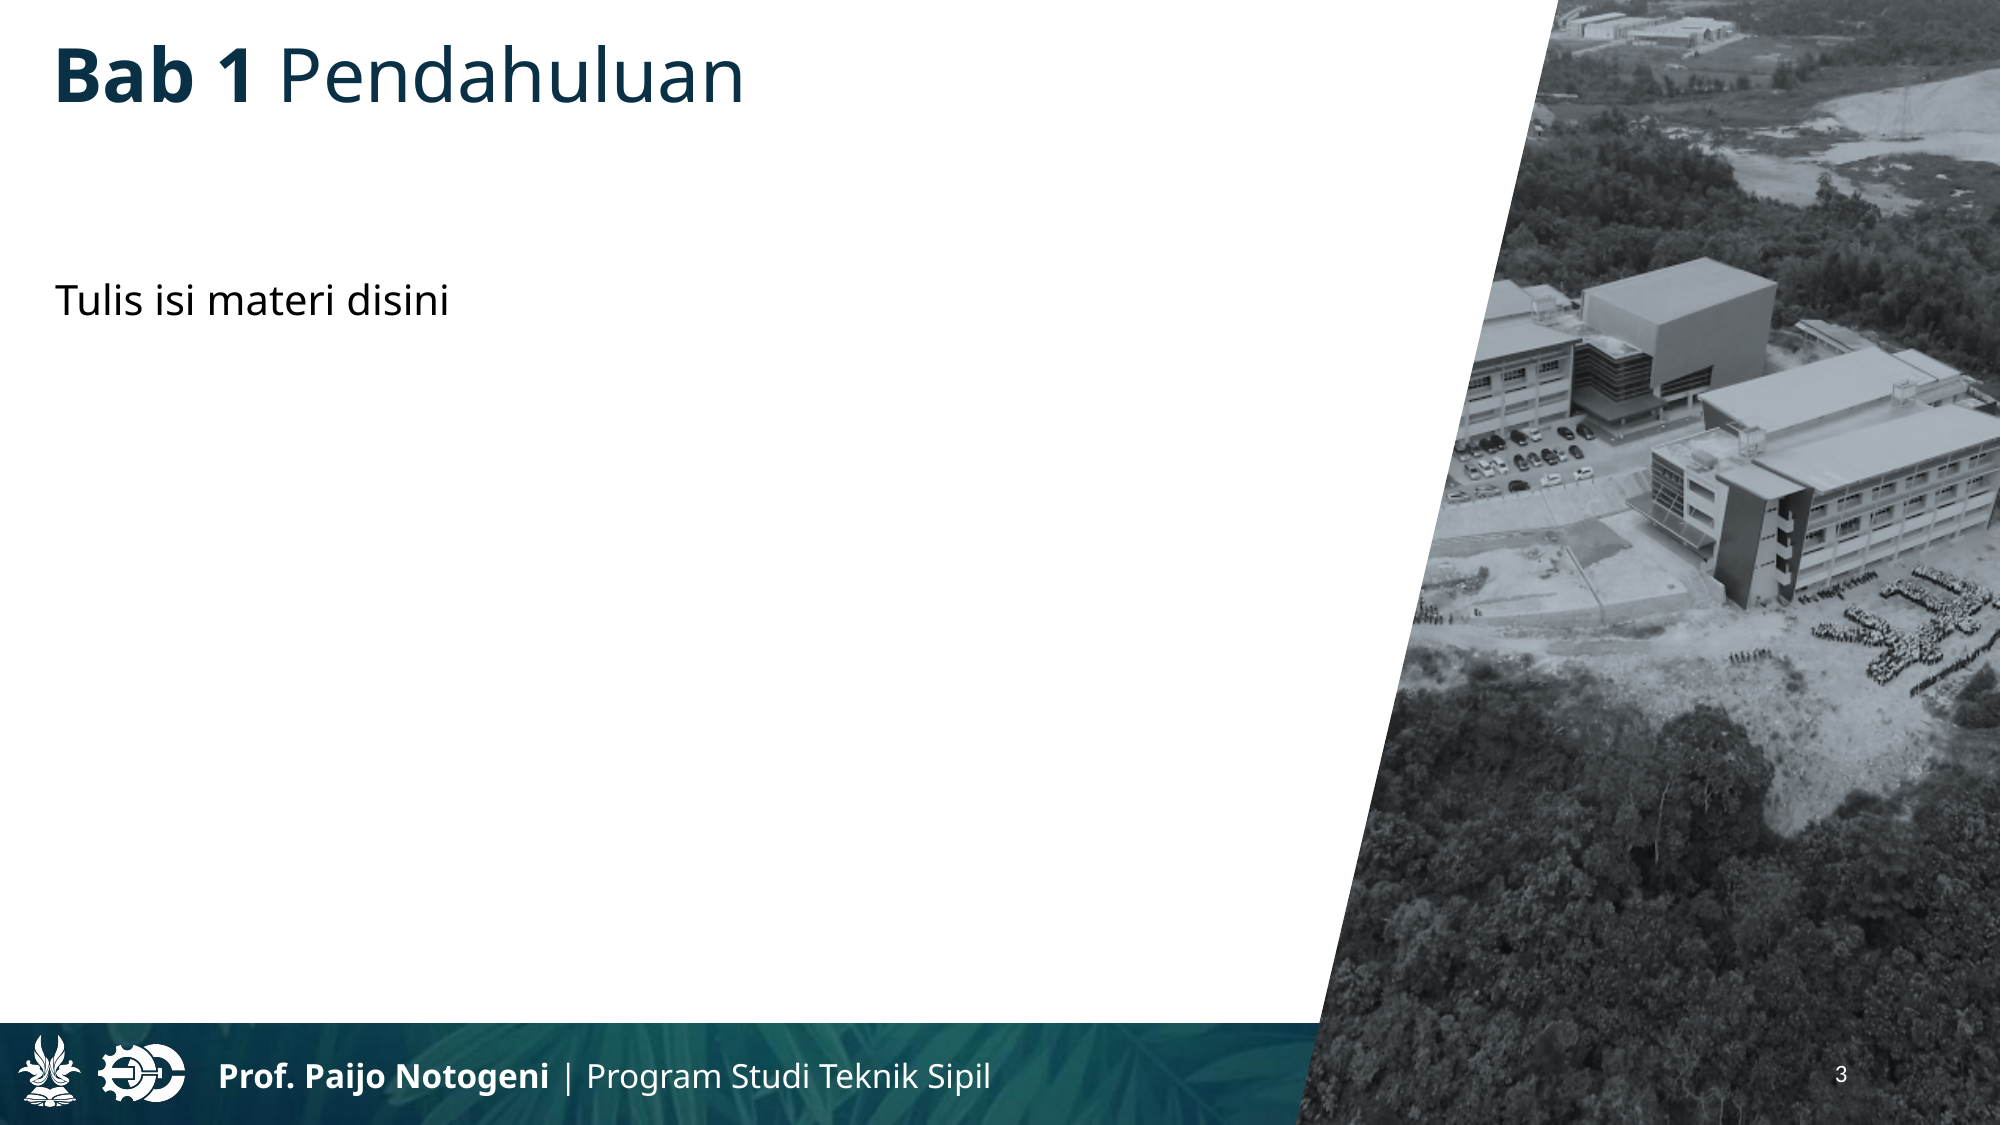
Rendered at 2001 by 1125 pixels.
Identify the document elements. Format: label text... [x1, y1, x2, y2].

picture [0, 1022, 2000, 1125]
text_box Tulis isi materi disini [40, 276, 1093, 333]
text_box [18, 1034, 1089, 1108]
text_box Bab 1 Pendahuluan [37, 37, 1091, 127]
text_box [1320, 0, 2000, 1021]
